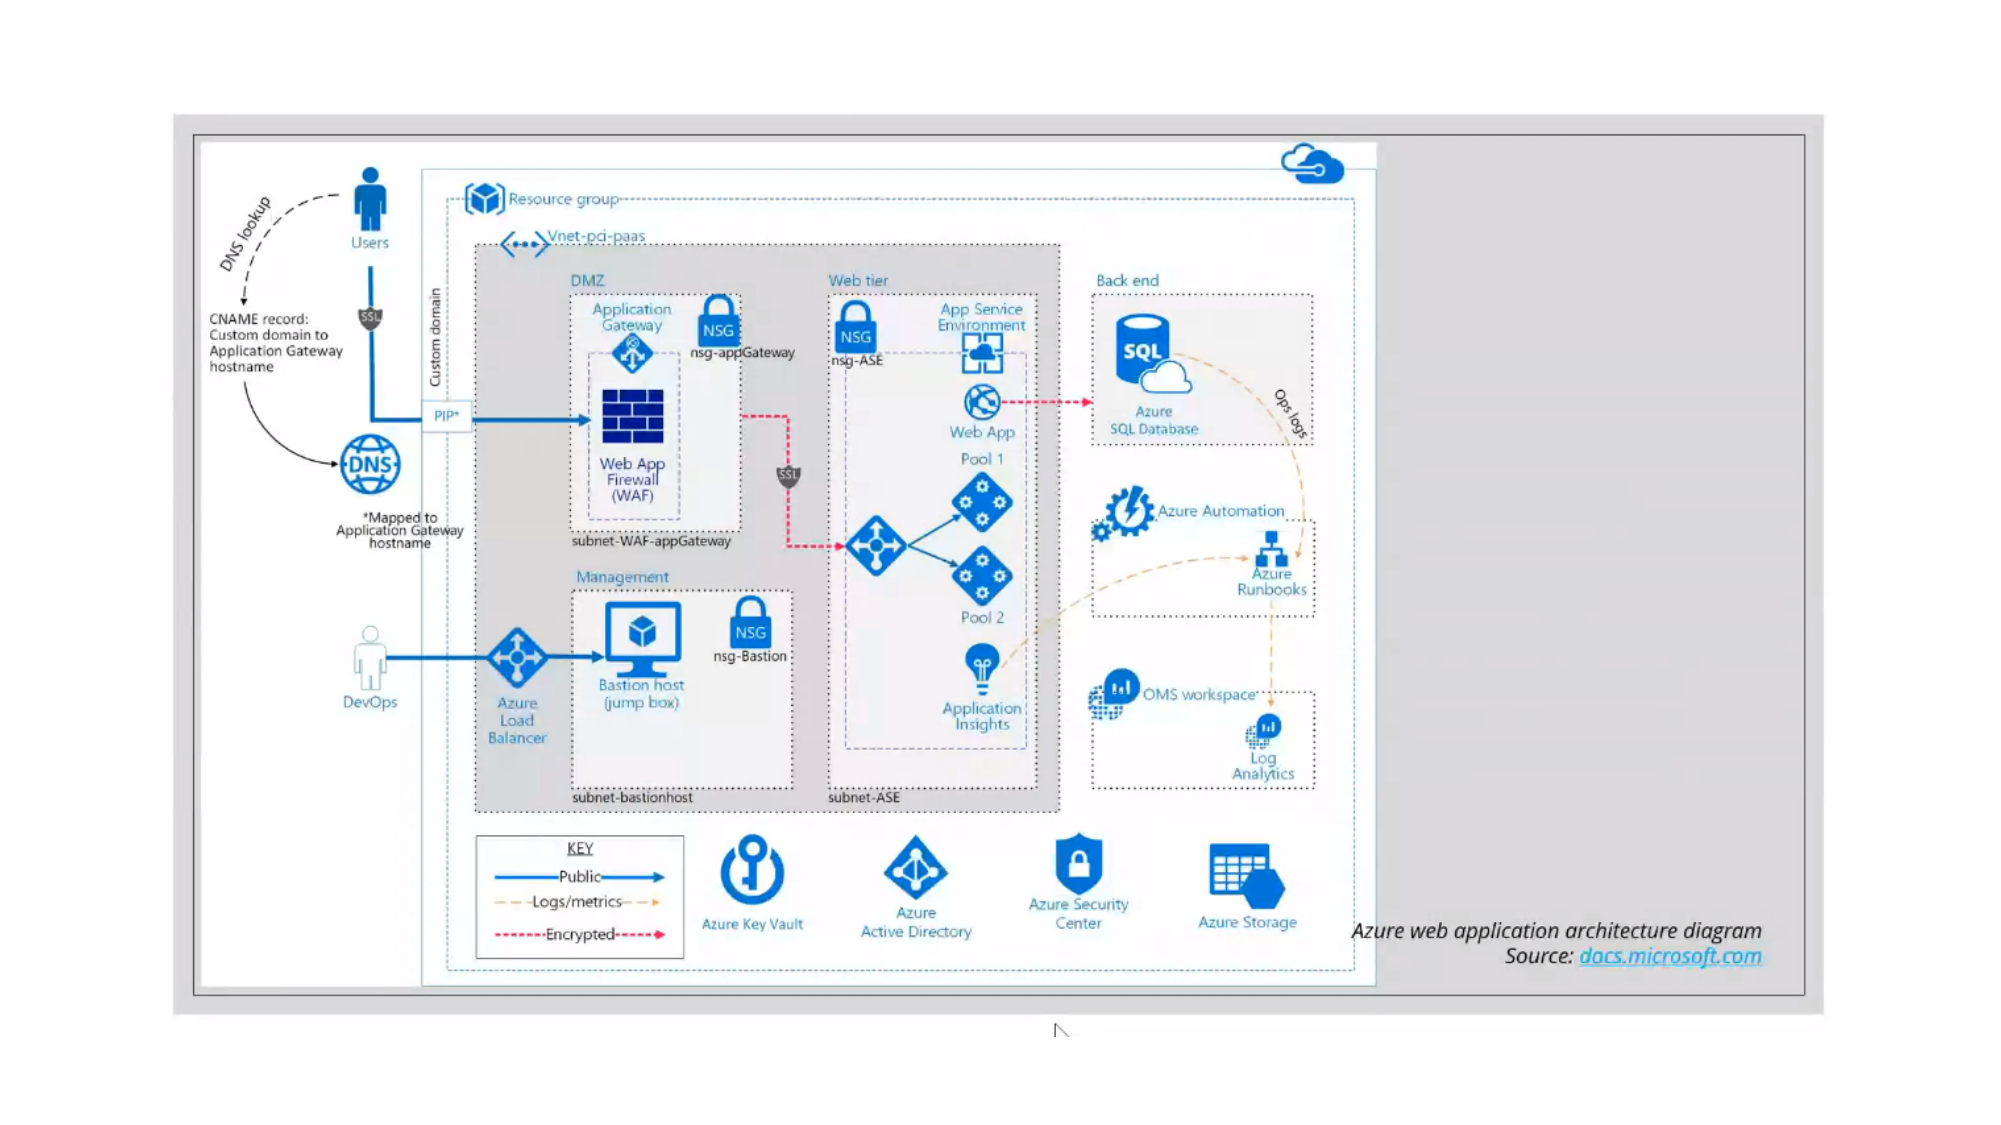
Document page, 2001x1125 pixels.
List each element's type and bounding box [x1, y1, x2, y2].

picture [151, 87, 1849, 1037]
